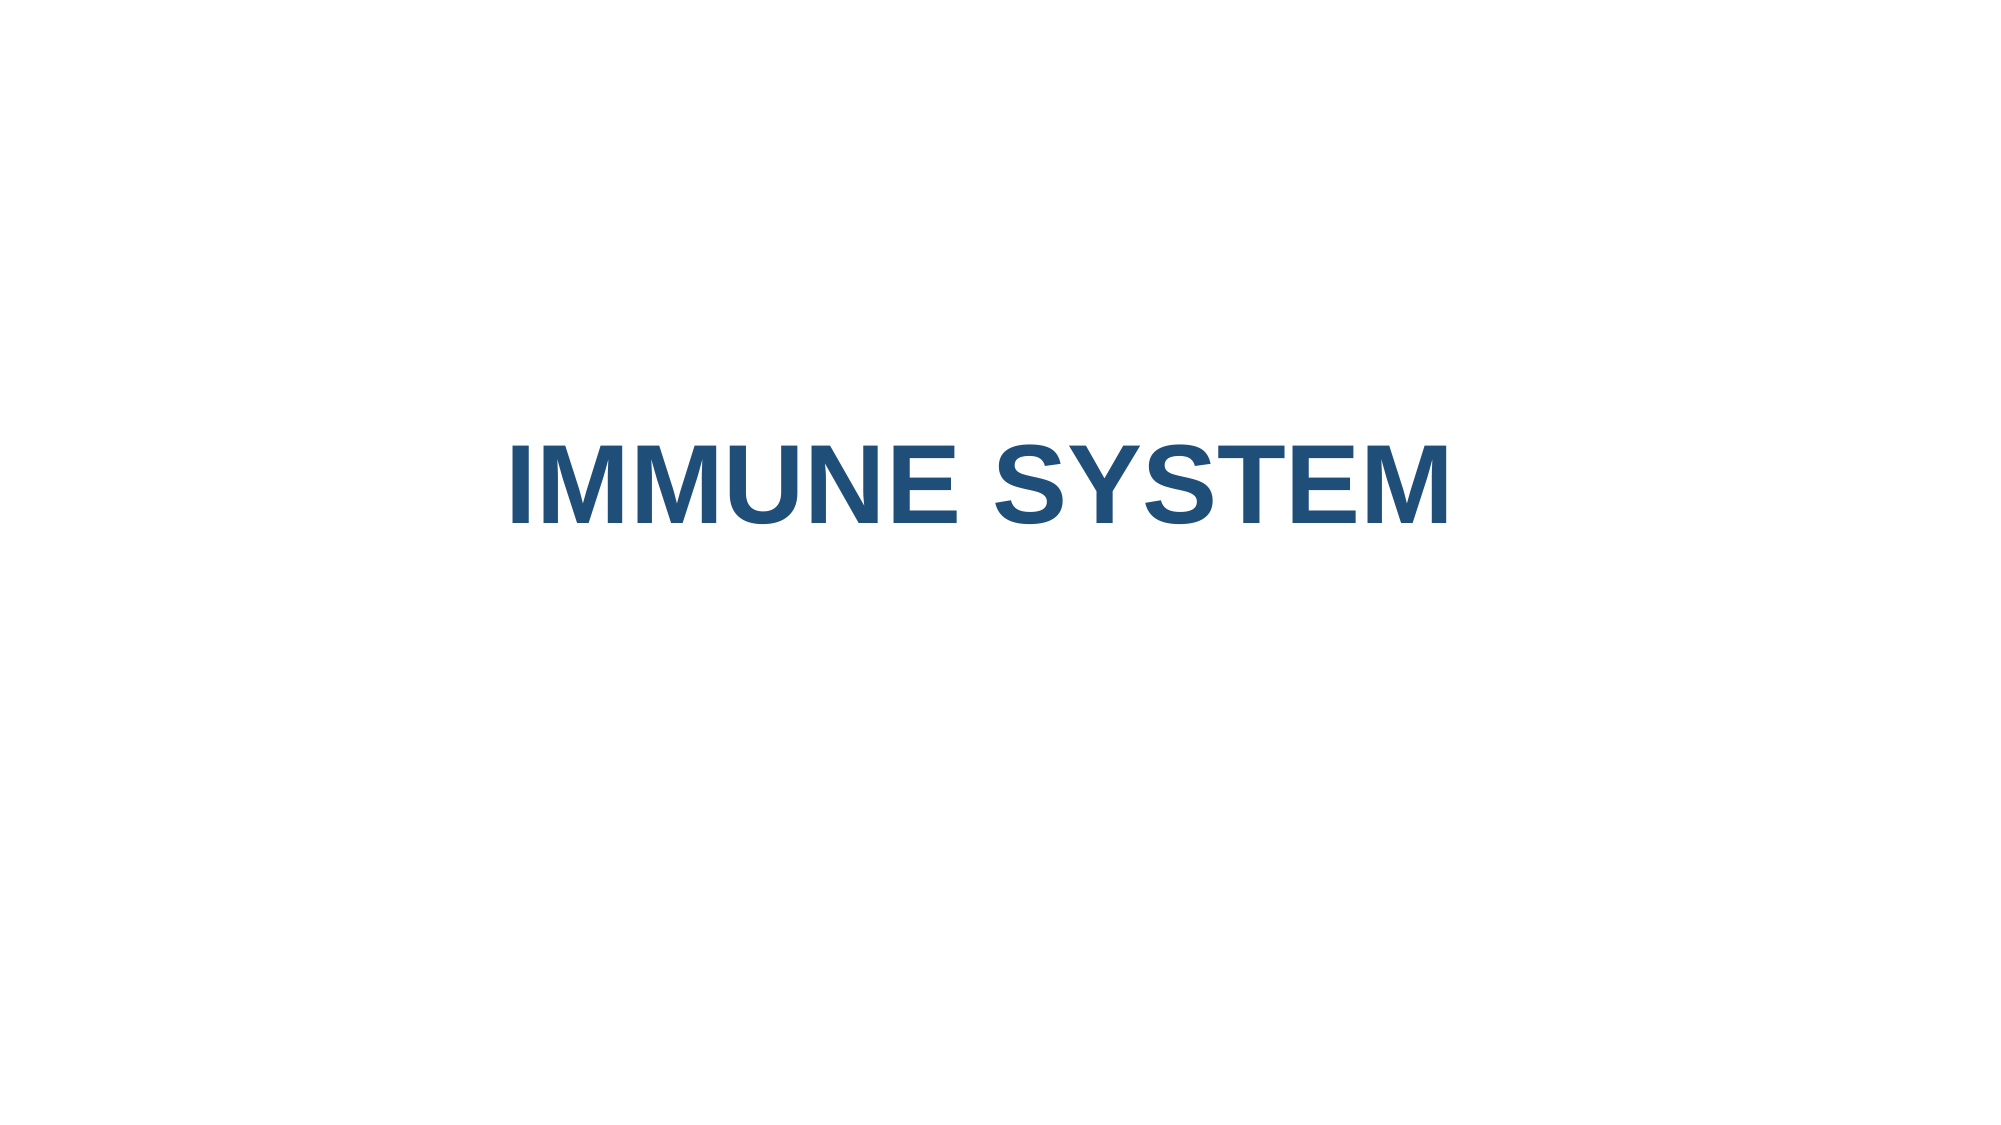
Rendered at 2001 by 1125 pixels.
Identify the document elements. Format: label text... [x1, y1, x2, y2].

text_box IMMUNE SYSTEM [490, 403, 1667, 554]
